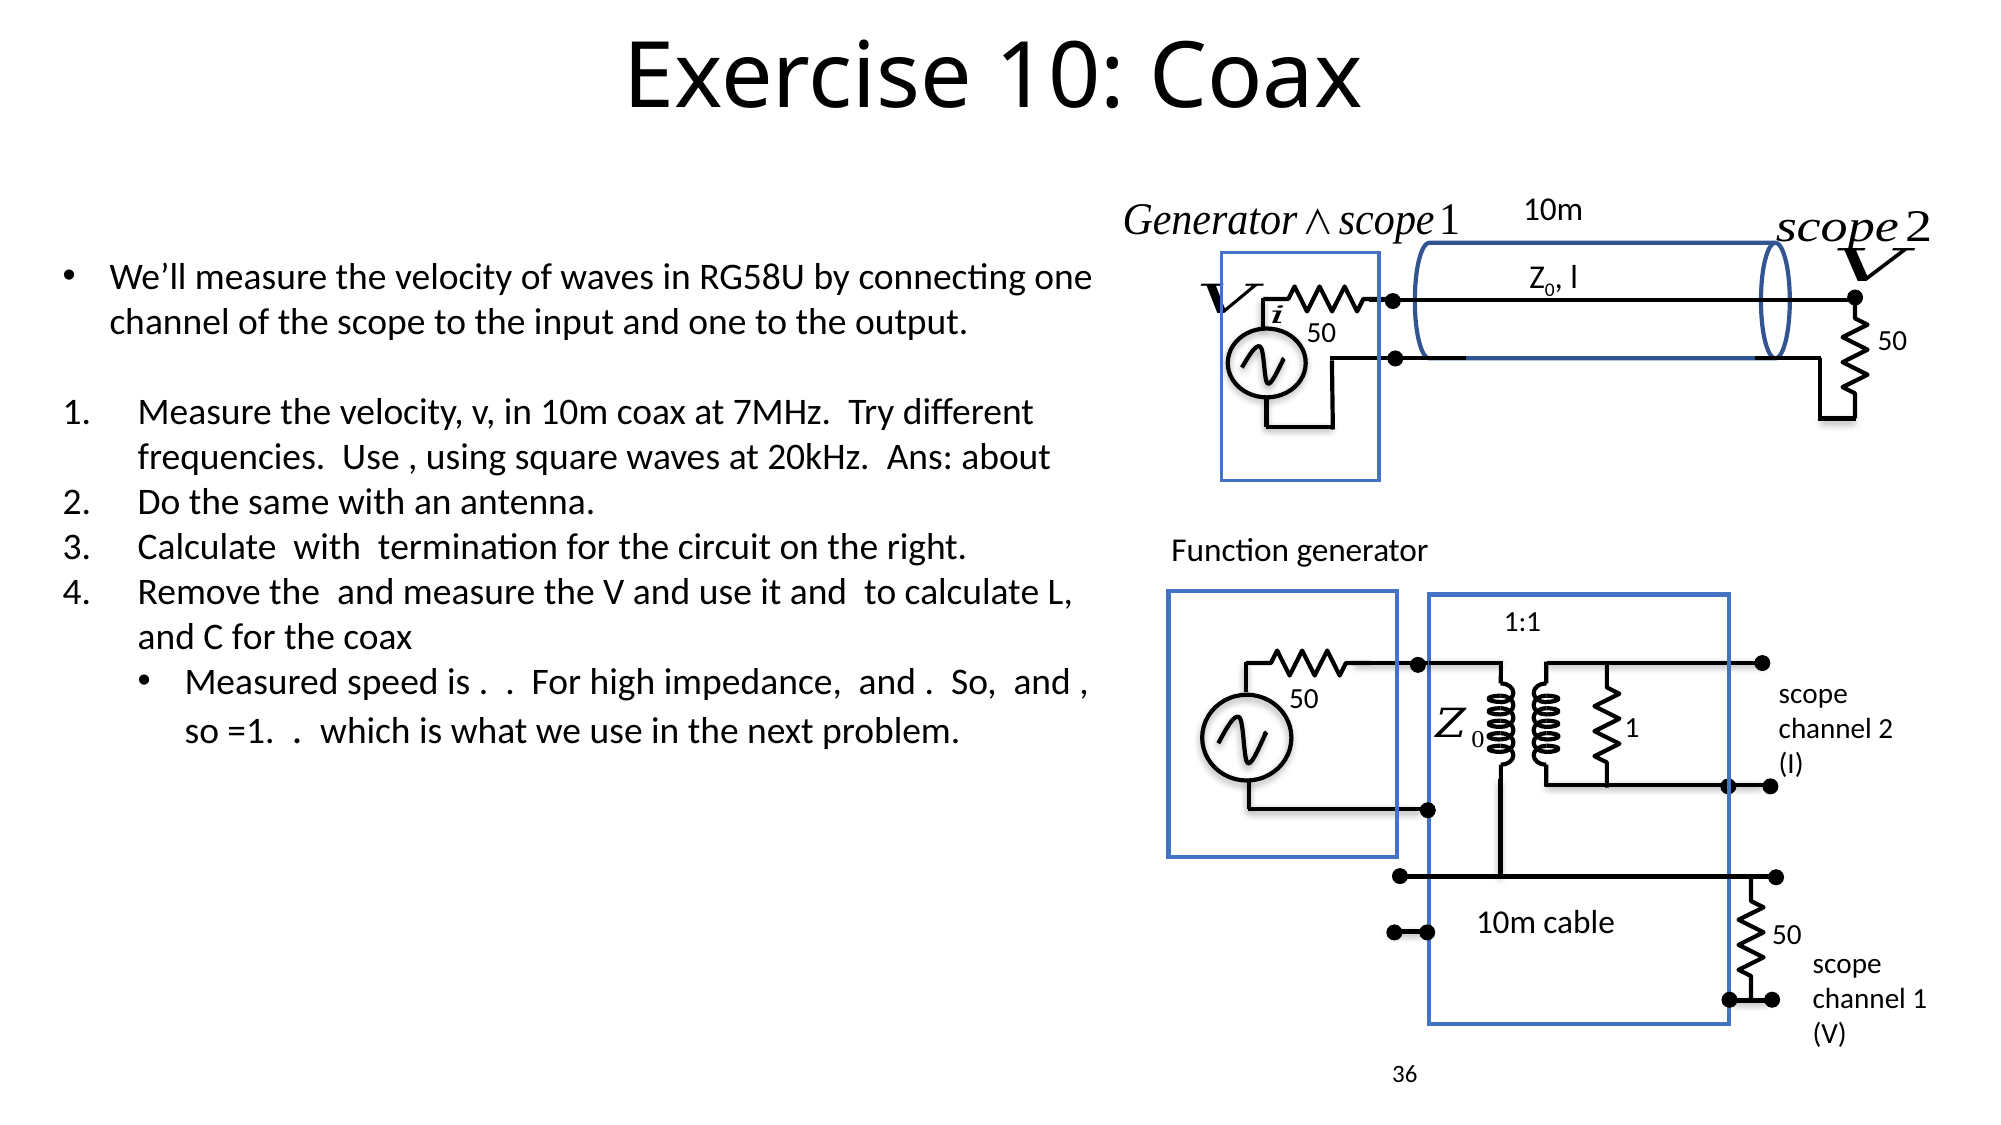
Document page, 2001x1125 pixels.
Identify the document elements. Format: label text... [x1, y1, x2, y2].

text_box Exercise 10: Coax [16, 15, 1971, 126]
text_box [1122, 179, 1960, 481]
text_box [1156, 521, 1945, 1058]
slide_number 36 [1074, 738, 1425, 1125]
